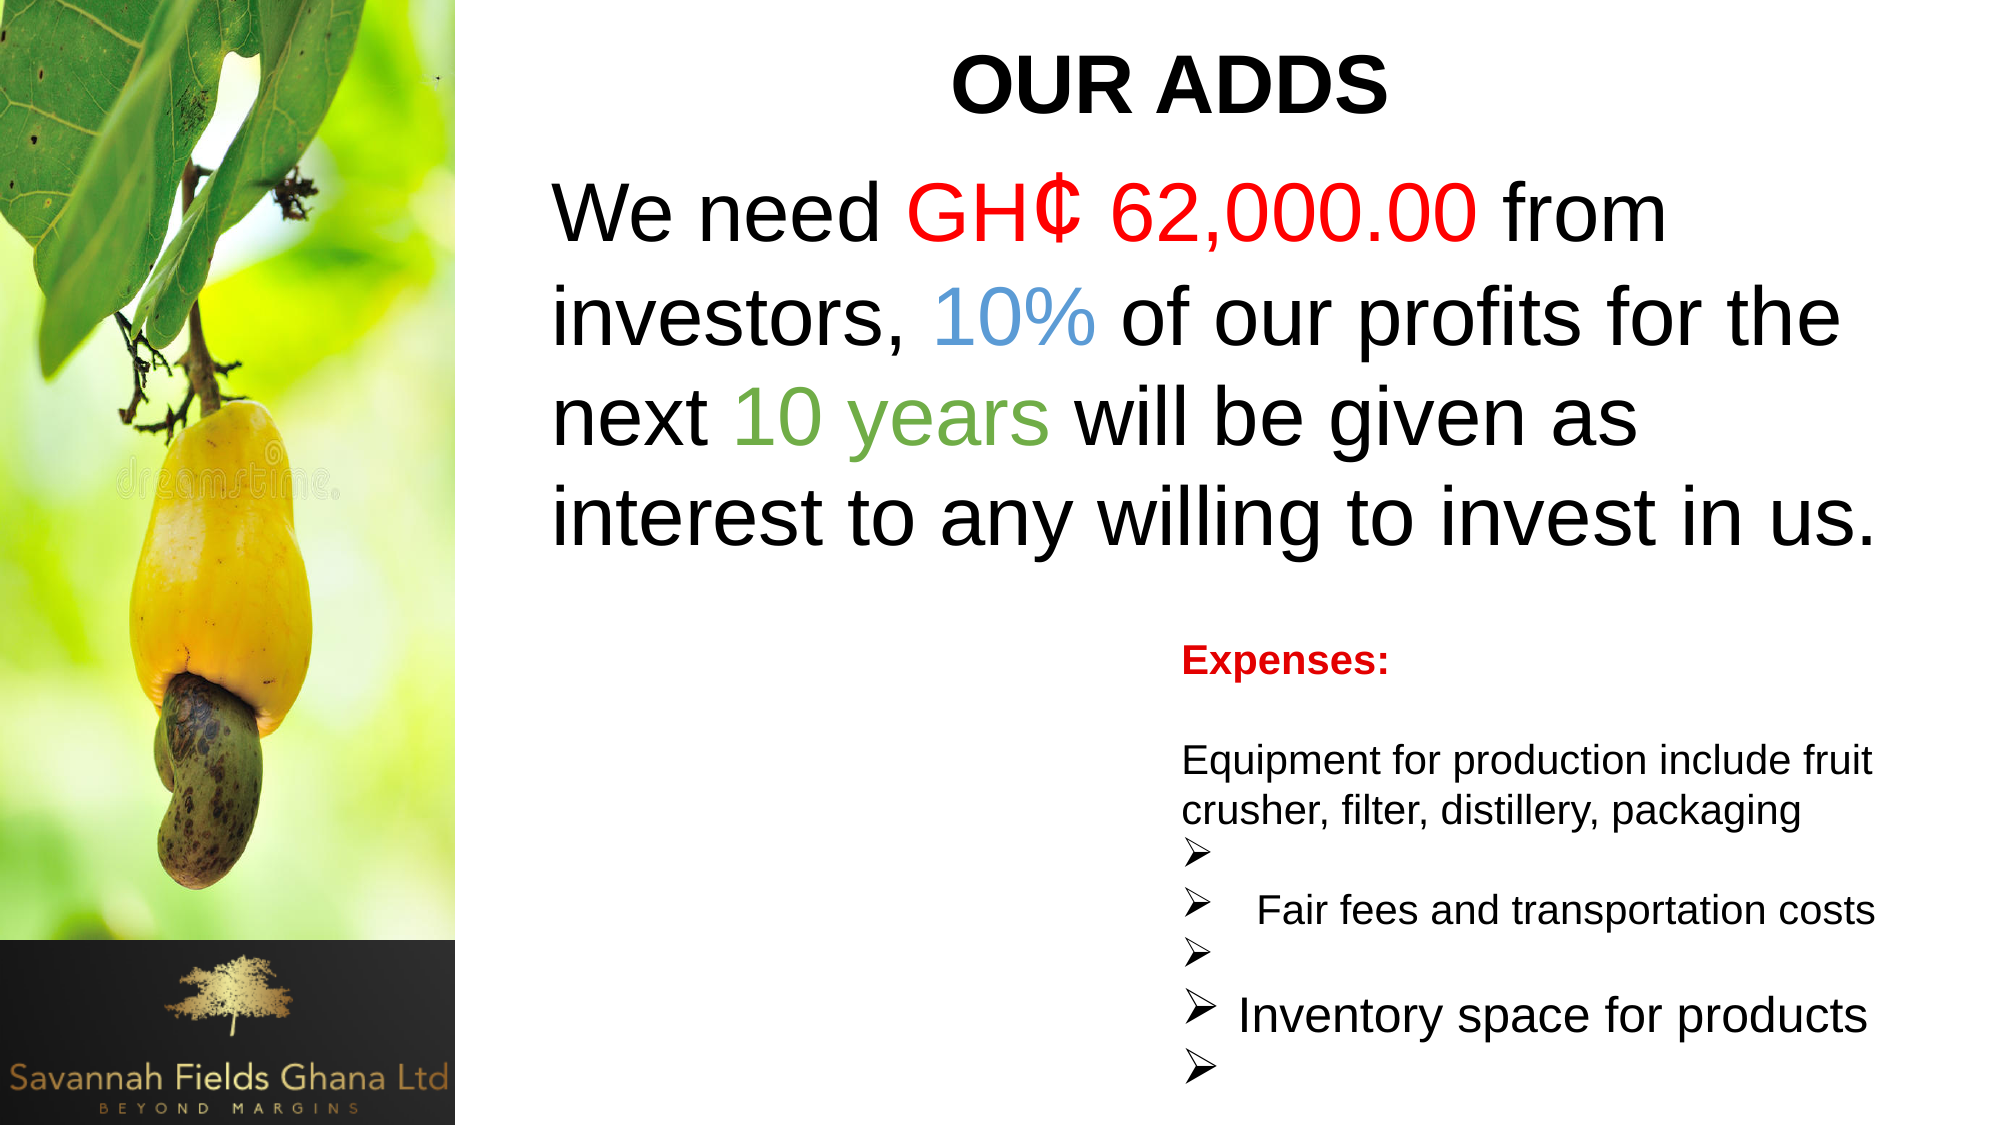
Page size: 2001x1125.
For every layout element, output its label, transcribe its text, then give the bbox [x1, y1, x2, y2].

picture [0, 0, 455, 1125]
text_box OUR ADDS [935, 22, 1465, 138]
text_box We need GH¢ 62,000.00 from investors, 10% of our profits for the next 10 years will be given as interest to any willing to invest in us. [536, 134, 1909, 570]
text_box Expenses: Equipment for production include fruit crusher, filter, distillery, packaging Fair fees and transportation costs Inventory space for products [1166, 625, 2000, 1111]
